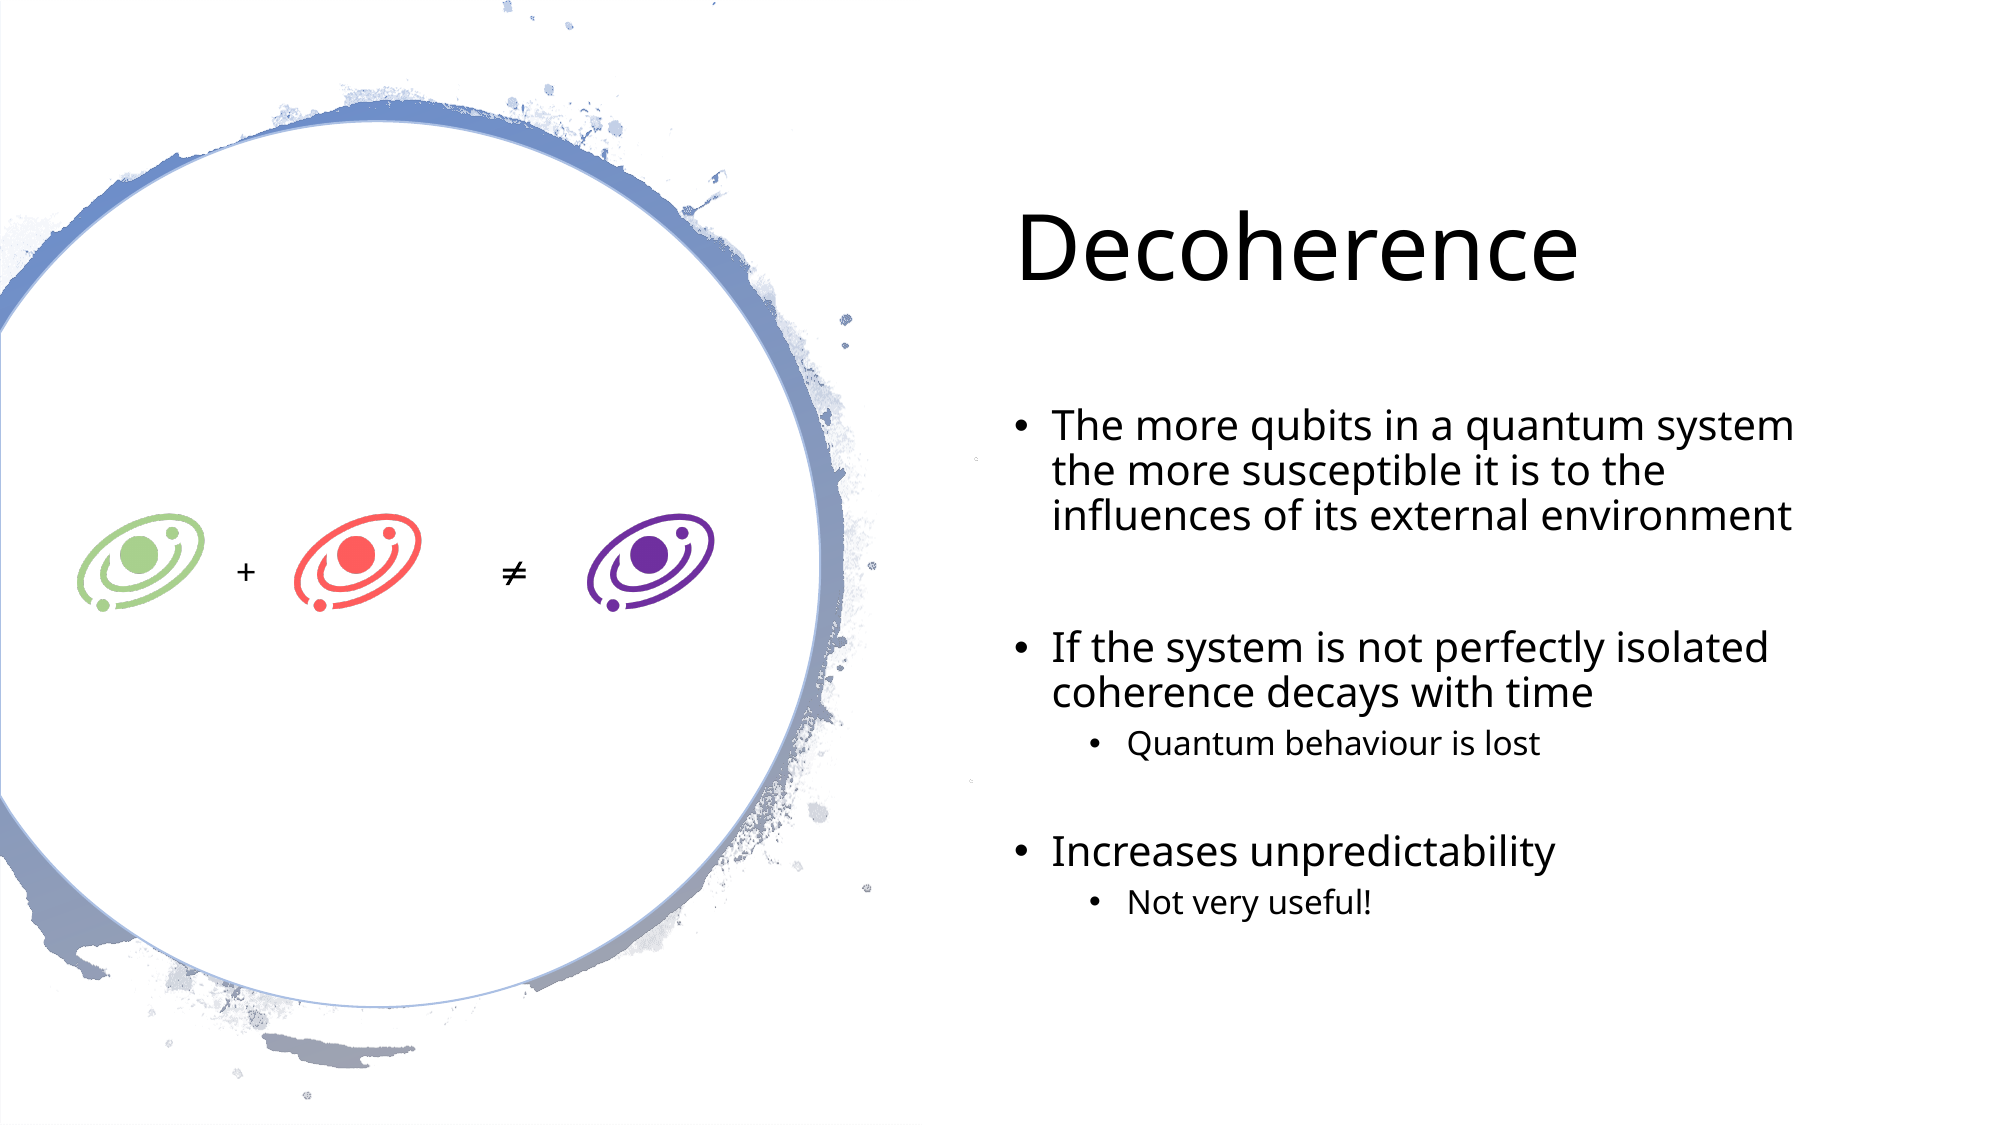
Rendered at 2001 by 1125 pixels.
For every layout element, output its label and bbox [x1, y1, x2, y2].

text_box [65, 487, 726, 638]
picture [0, 0, 2000, 1125]
